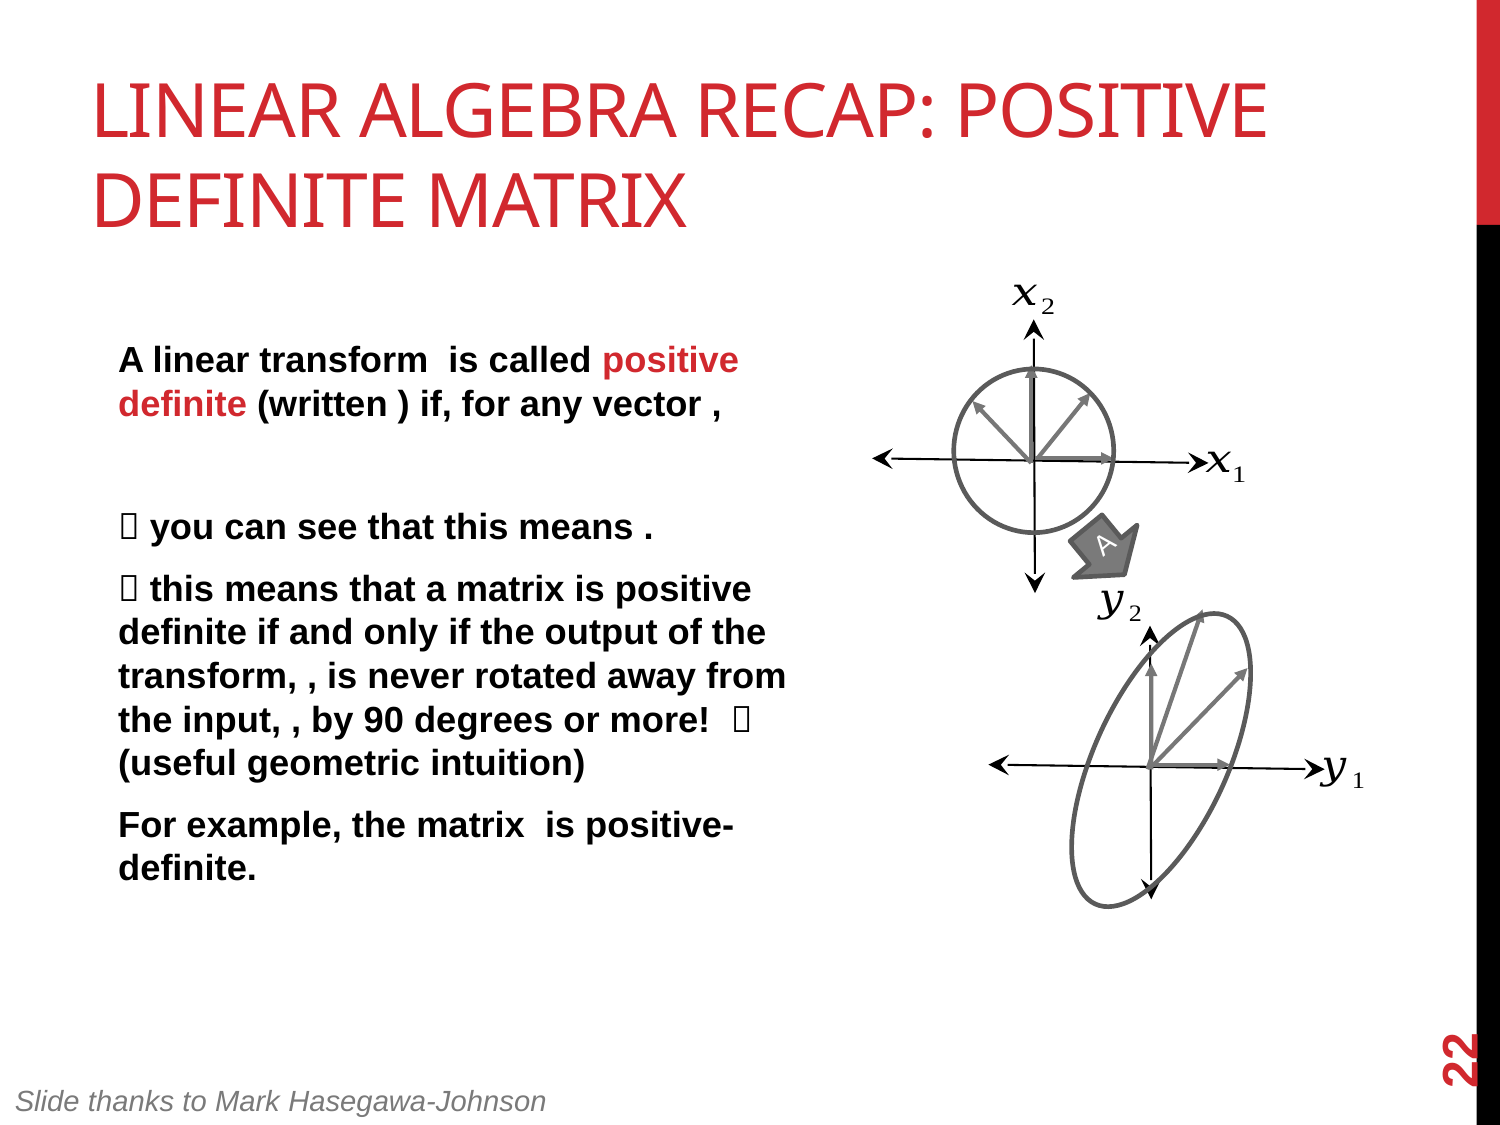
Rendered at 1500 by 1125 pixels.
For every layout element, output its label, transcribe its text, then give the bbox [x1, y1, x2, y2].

text_box Slide thanks to Mark Hasegawa-Johnson [0, 1074, 914, 1125]
title Linear Algebra Recap: Positive Definite Matrix [75, 25, 1411, 250]
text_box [871, 270, 1365, 919]
slide_number 22 [1427, 887, 1488, 1104]
